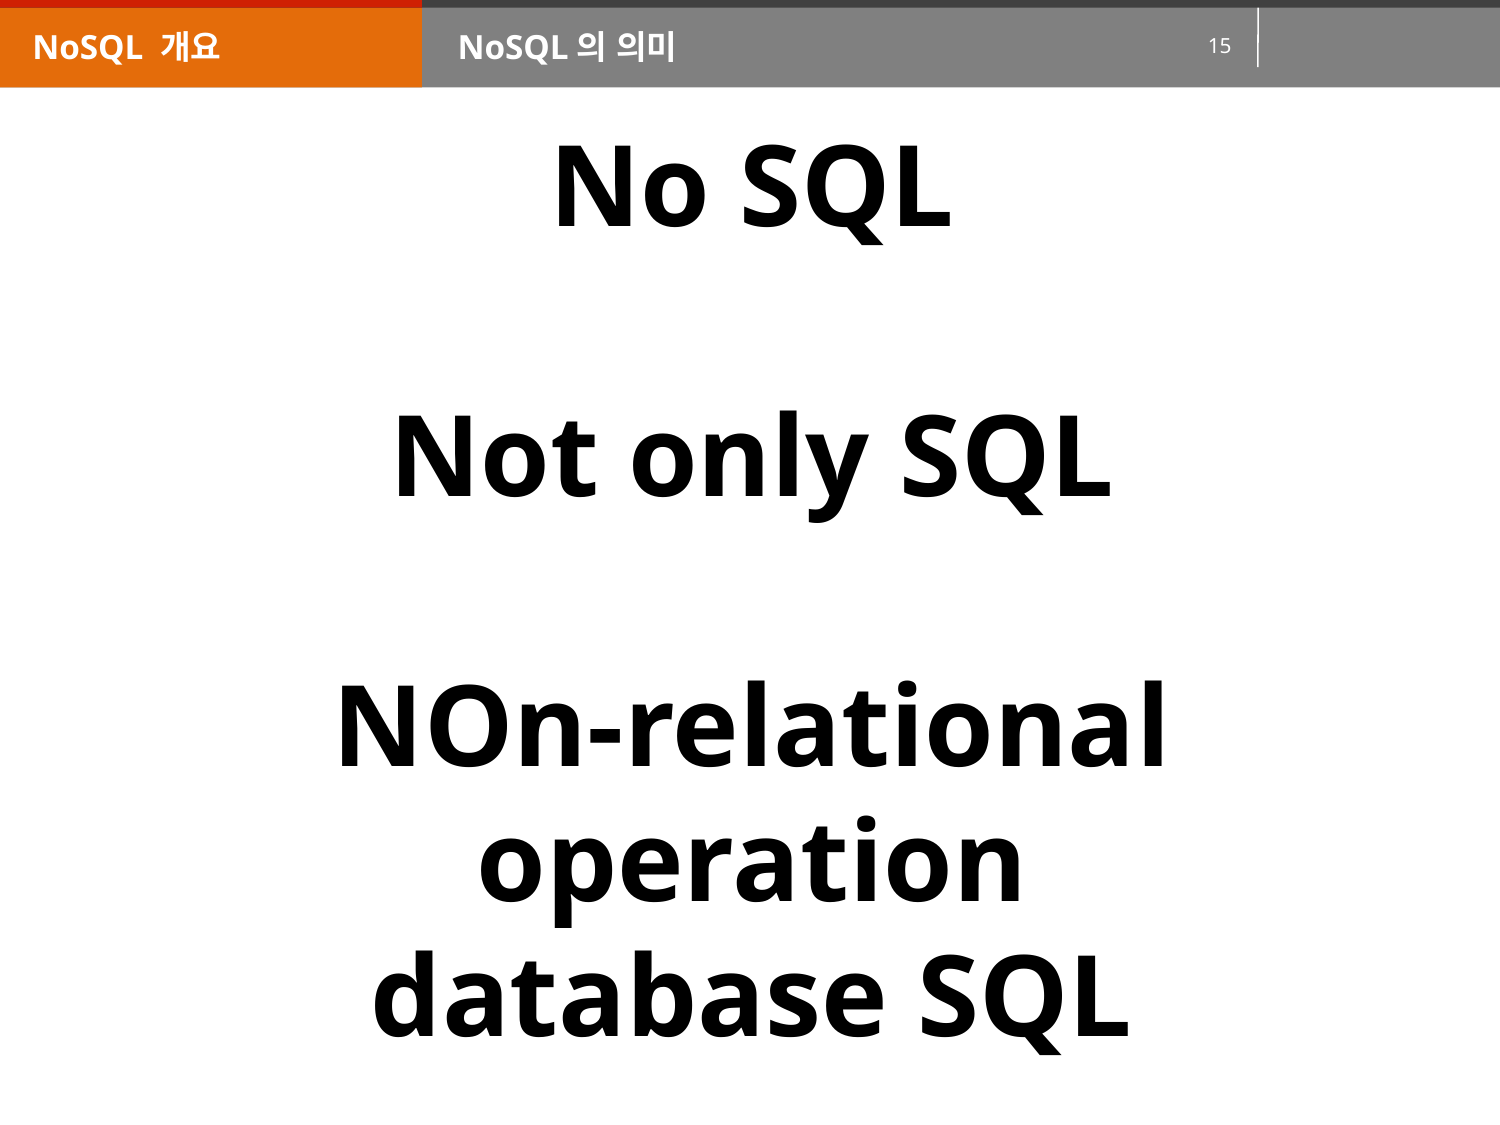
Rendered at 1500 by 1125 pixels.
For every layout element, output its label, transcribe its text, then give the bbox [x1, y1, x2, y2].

list NoSQL 개요 [17, 10, 432, 81]
list NoSQL의 의미 [442, 10, 1199, 81]
text_box No SQL Not only SQL NOn-relational operation database SQL [224, 106, 1280, 1067]
